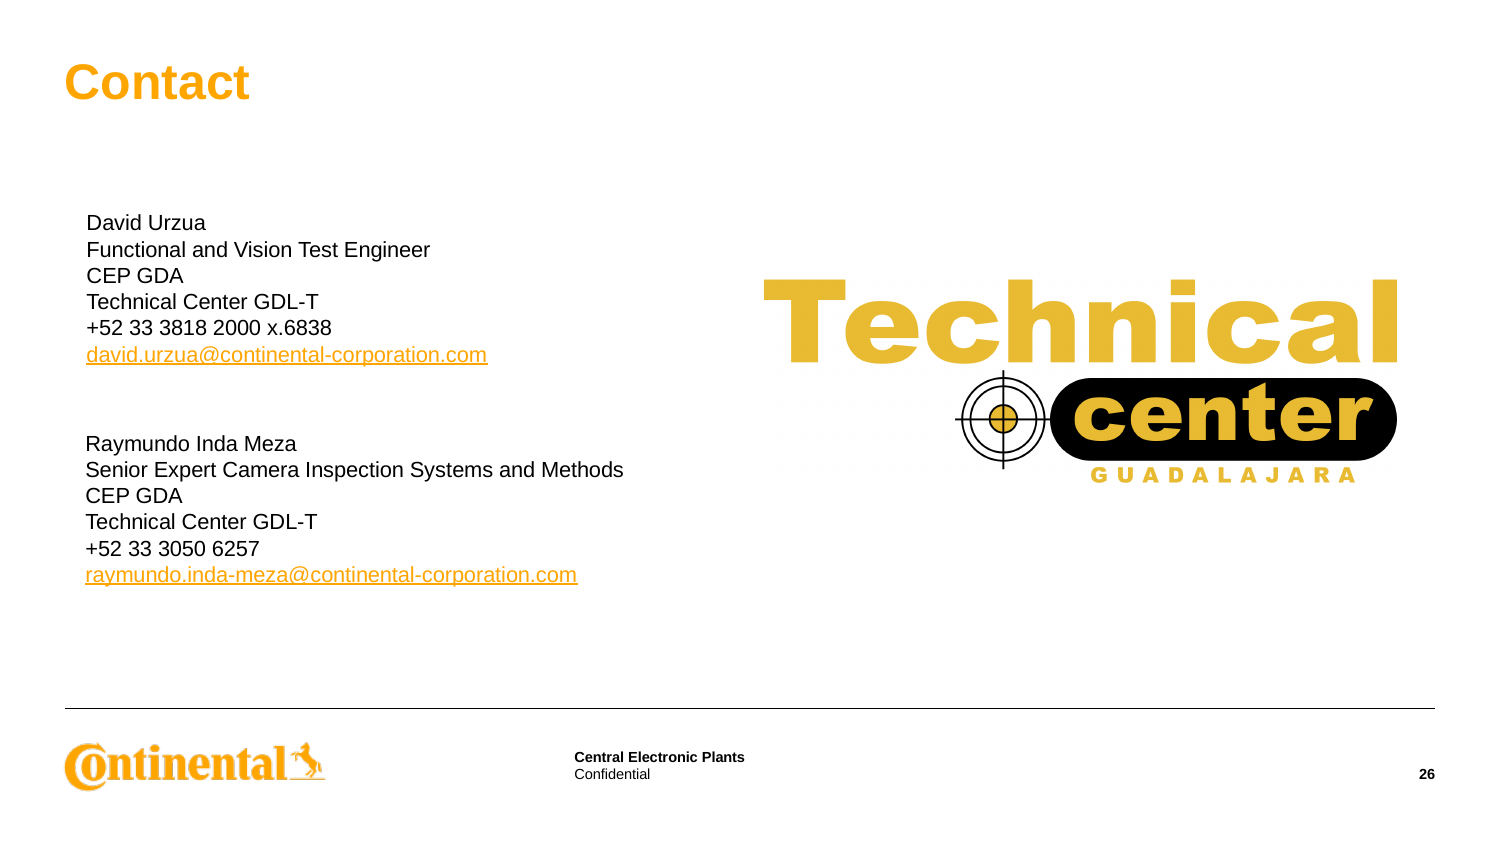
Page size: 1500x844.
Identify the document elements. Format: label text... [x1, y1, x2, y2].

title Contact [64, 49, 1042, 168]
slide_number 26 [1376, 765, 1436, 784]
picture [761, 263, 1405, 489]
text_box Raymundo Inda Meza Senior Expert Camera Inspection Systems and Methods CEP GDA Technical Center GDL-T +52 33 3050 6257 raymundo.inda-meza@continental-corporation.com [70, 421, 640, 594]
text_box David Urzua Functional and Vision Test Engineer CEP GDA Technical Center GDL-T +52 33 3818 2000 x.6838 david.urzua@continental-corporation.com [71, 201, 503, 374]
